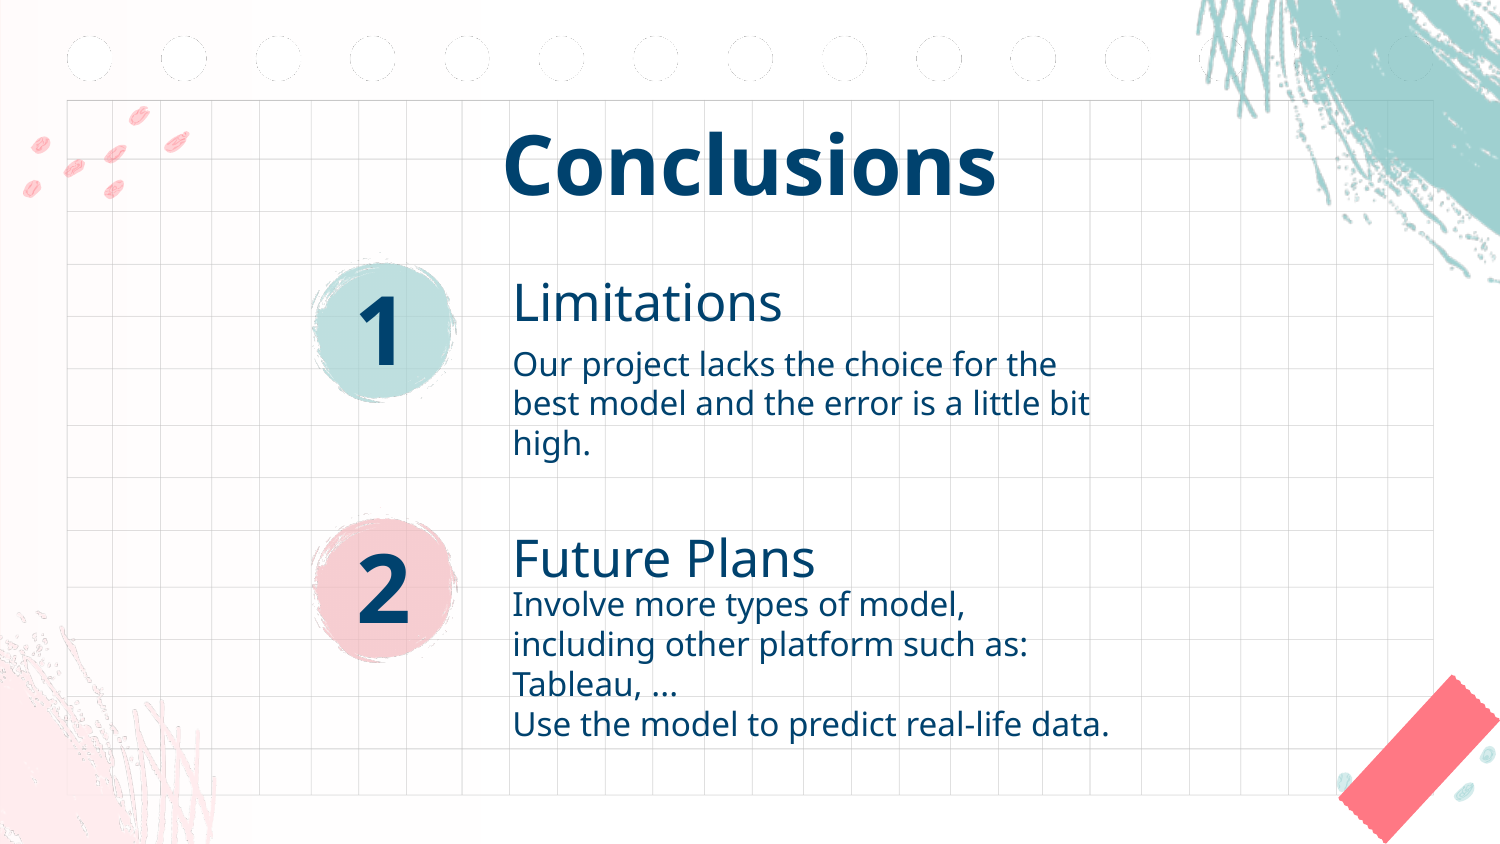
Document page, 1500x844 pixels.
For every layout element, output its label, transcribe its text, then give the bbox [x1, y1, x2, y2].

text_box Future Plans [497, 518, 1003, 596]
text_box [1338, 674, 1500, 844]
picture [0, 0, 1500, 844]
picture [1169, 0, 1500, 283]
subtitle Our project lacks the choice for the best model and the error is a little bit high. [497, 297, 1131, 508]
picture [1387, 722, 1500, 844]
subtitle Involve more types of model, including other platform such as: Tableau, ... Use the model to predict real-life data. [497, 557, 1131, 769]
text_box Conclusions [117, 114, 1383, 209]
text_box Limitations [497, 261, 1003, 339]
